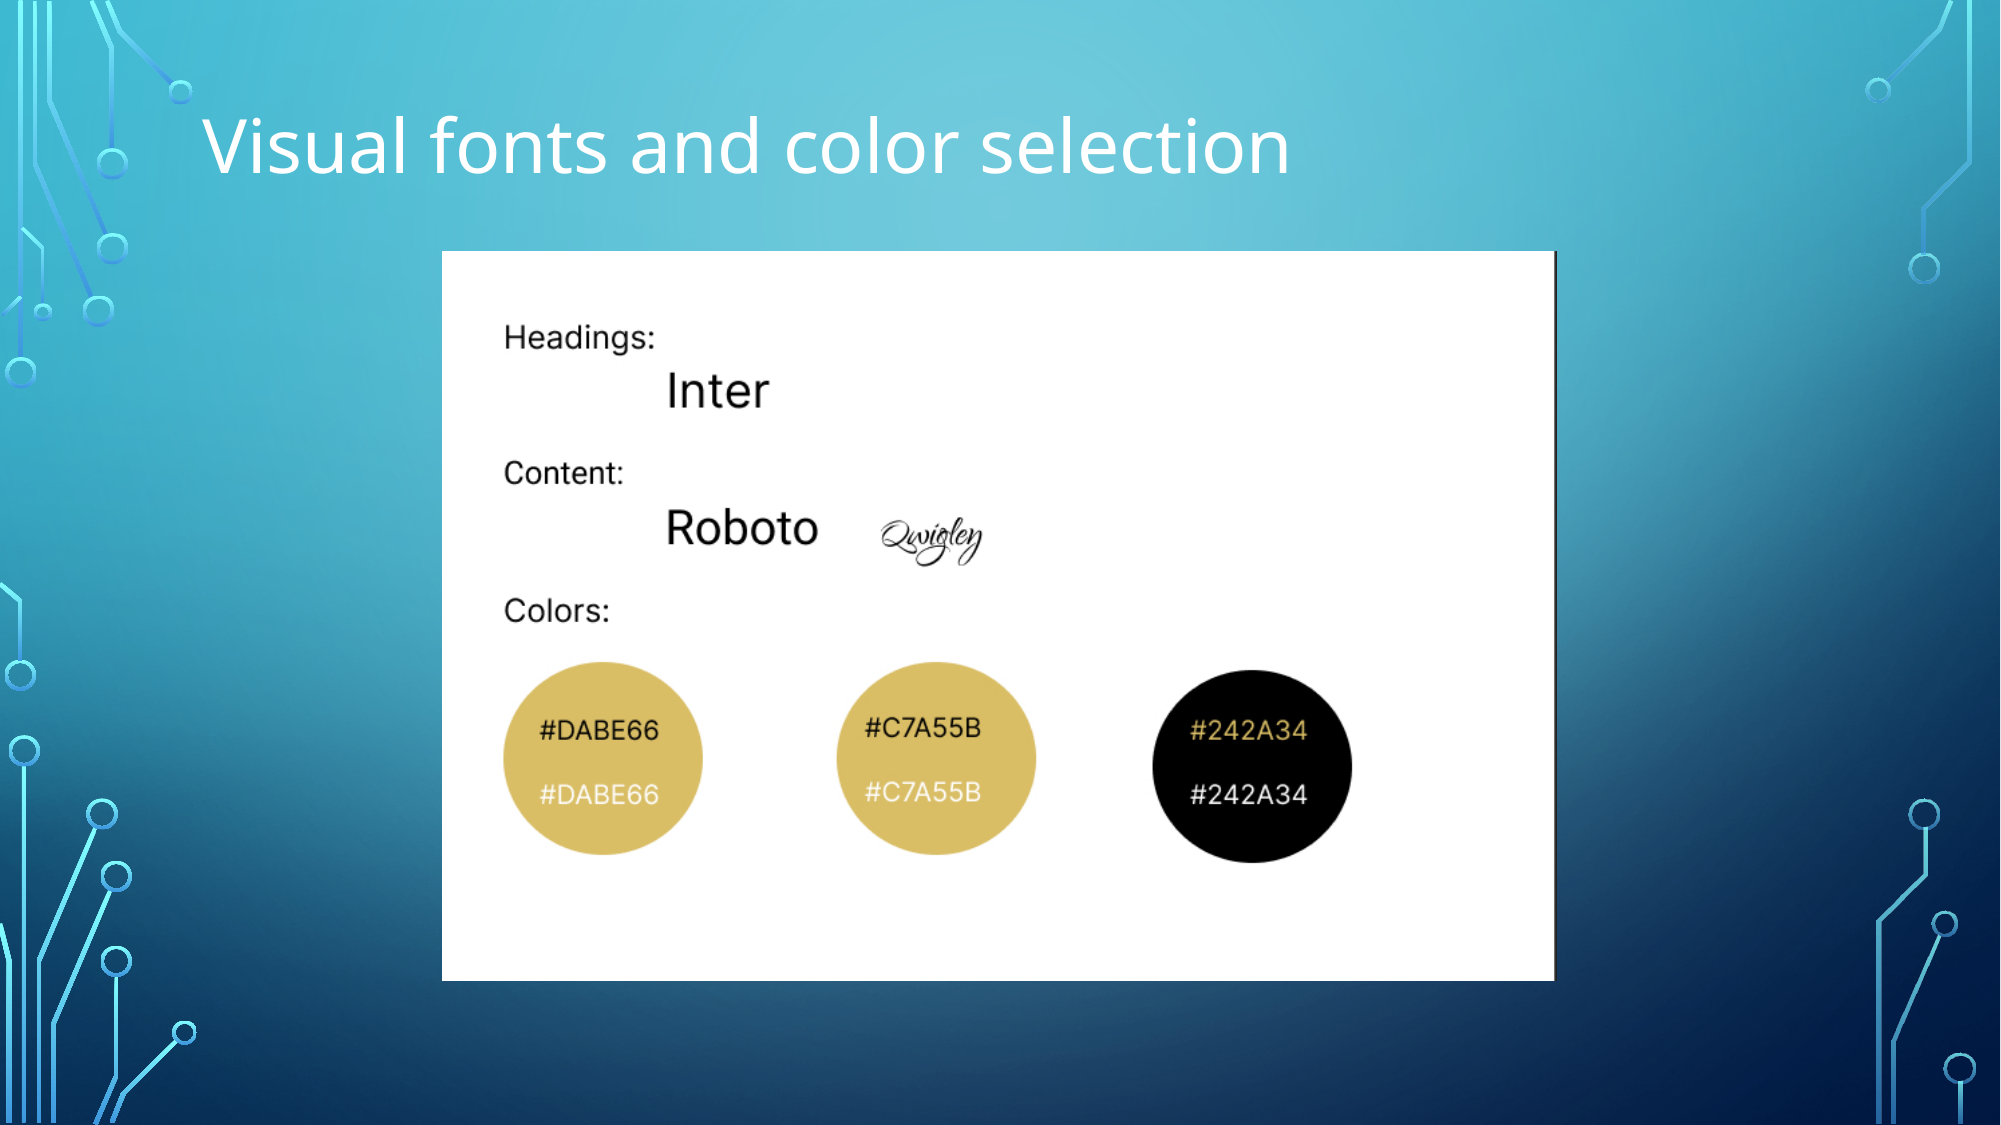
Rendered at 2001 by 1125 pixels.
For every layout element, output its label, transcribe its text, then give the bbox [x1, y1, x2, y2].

title Visual fonts and color selection [187, 47, 1766, 252]
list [442, 250, 1558, 981]
